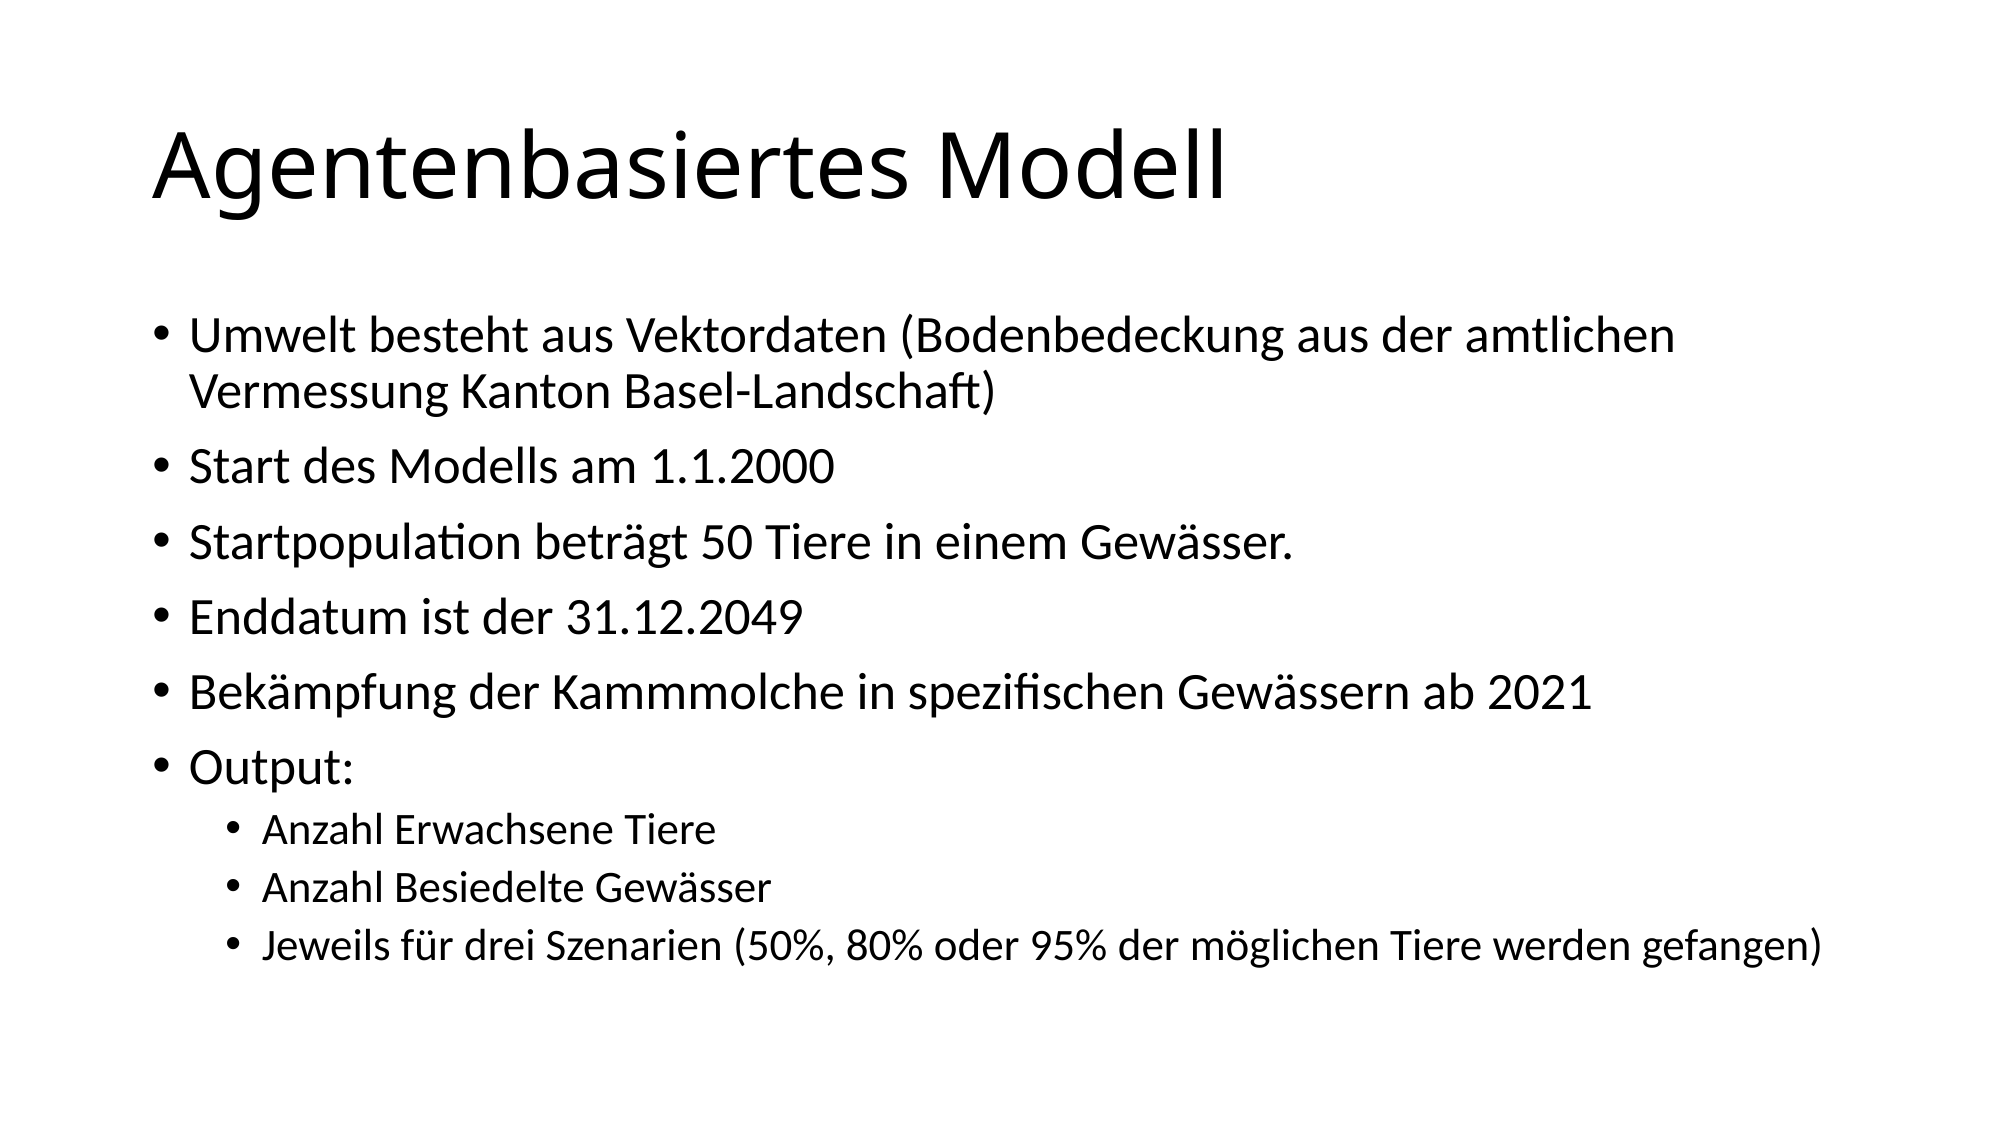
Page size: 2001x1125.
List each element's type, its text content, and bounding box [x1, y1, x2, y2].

list Umwelt besteht aus Vektordaten (Bodenbedeckung aus der amtlichen Vermessung Kanton Basel-Landschaft) Start des Modells am 1.1.2000 Startpopulation beträgt 50 Tiere in einem Gewässer. Enddatum ist der 31.12.2049 Bekämpfung der Kammmolche in spezifischen Gewässern ab 2021 Output: Anzahl Erwachsene Tiere Anzahl Besiedelte Gewässer Jeweils für drei Szenarien (50%, 80% oder 95% der möglichen Tiere werden gefangen) [137, 299, 1863, 1014]
title Agentenbasiertes Modell [137, 59, 1863, 278]
